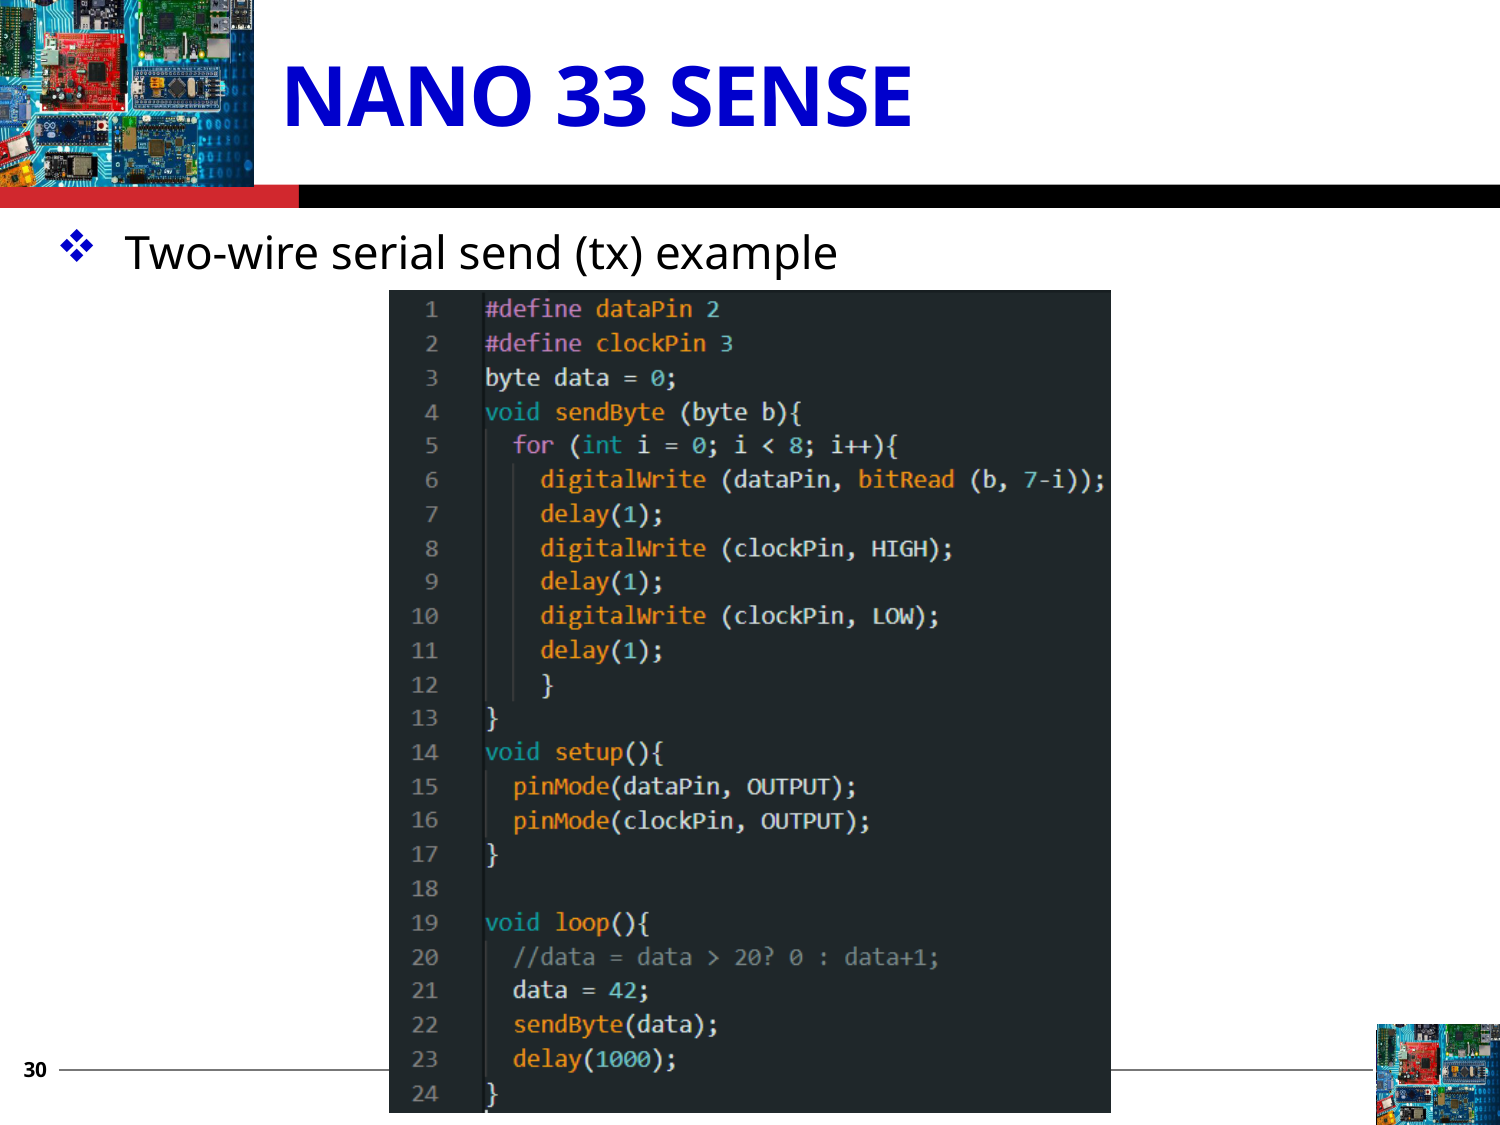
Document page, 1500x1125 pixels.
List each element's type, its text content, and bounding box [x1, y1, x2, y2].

title Nano 33 Sense [265, 25, 1471, 161]
picture [0, 0, 254, 187]
picture [389, 290, 1111, 1114]
picture [1376, 1024, 1500, 1125]
list Two-wire serial send (tx) example [41, 219, 1471, 1071]
slide_number 30 [11, 1052, 59, 1089]
